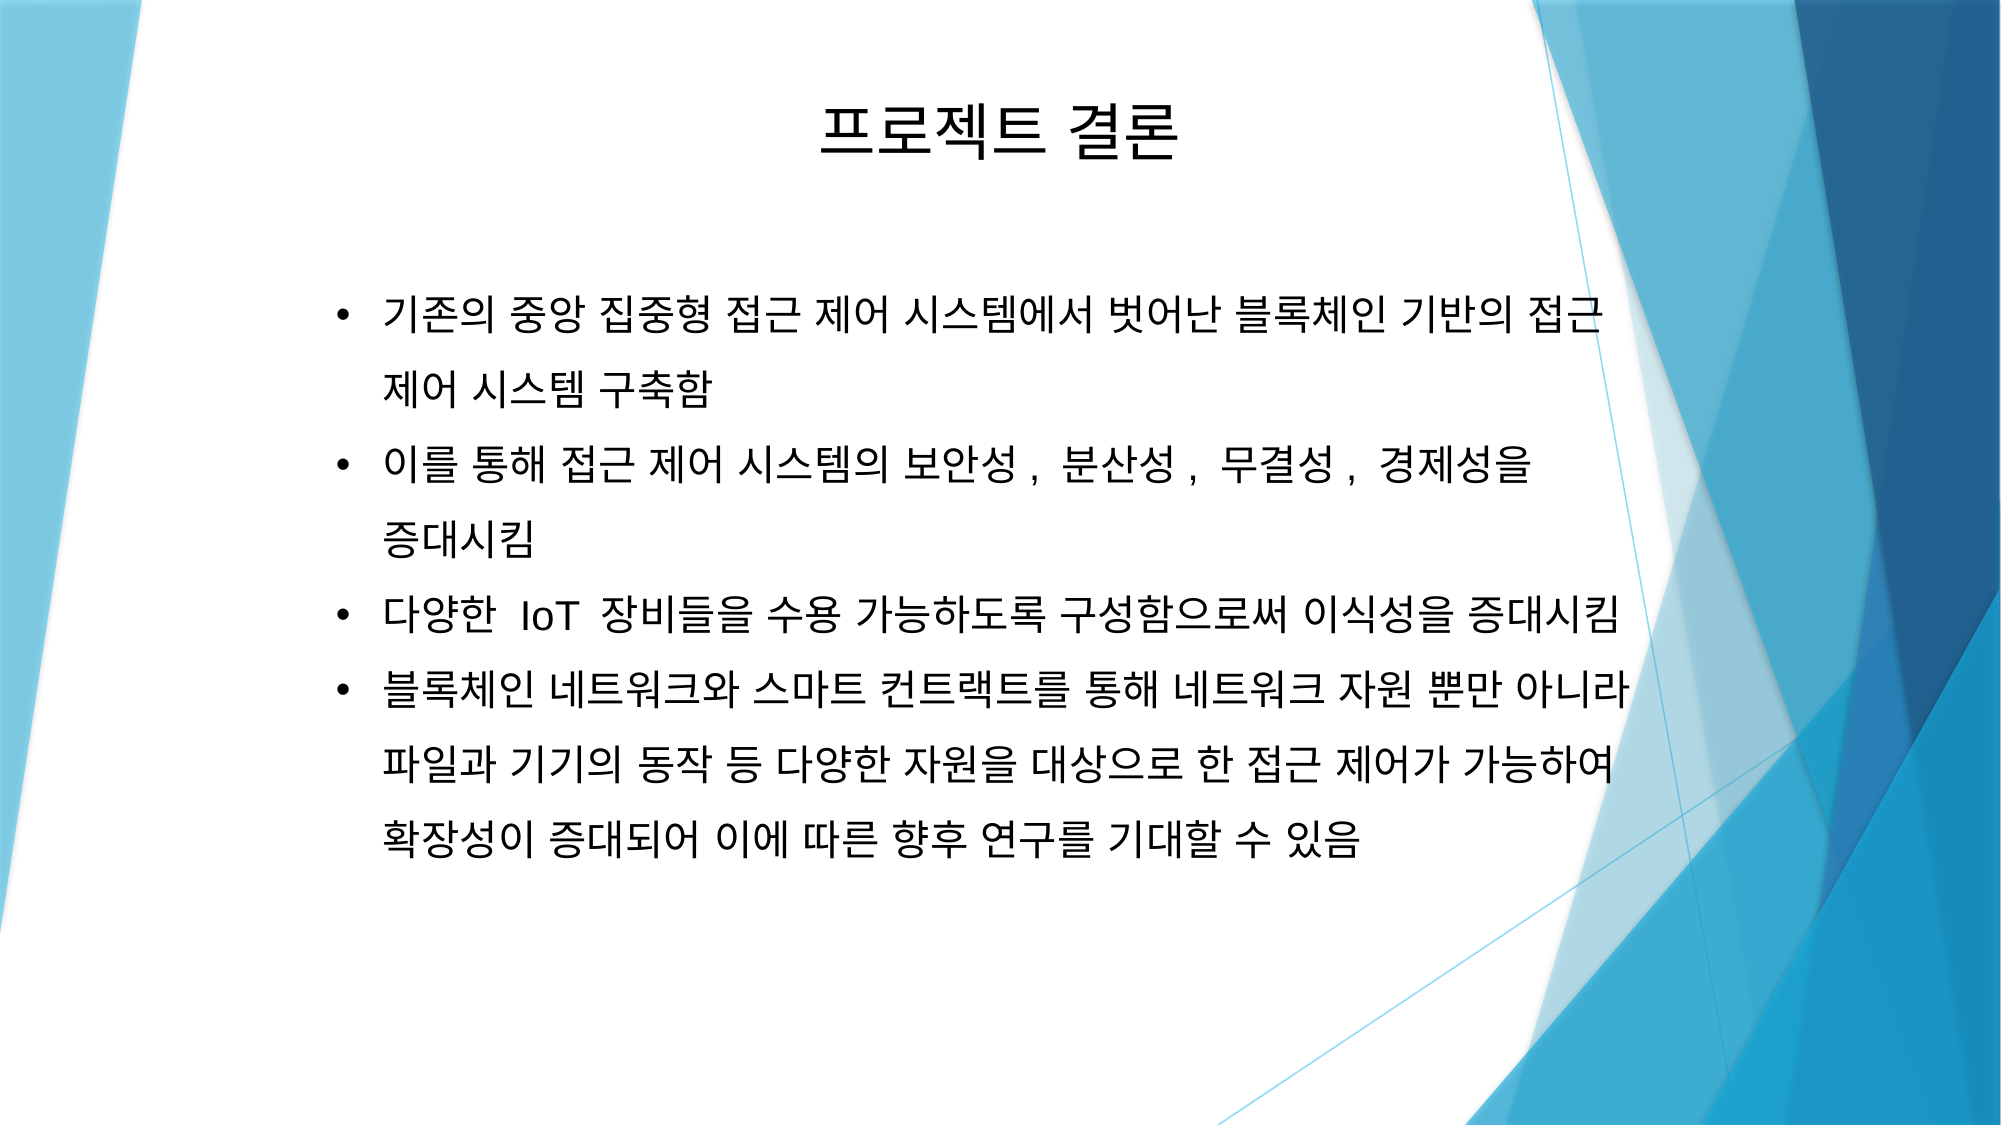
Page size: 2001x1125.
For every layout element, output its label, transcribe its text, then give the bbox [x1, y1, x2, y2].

text_box 프로젝트 결론 [0, 85, 2000, 176]
text_box 기존의 중앙 집중형 접근 제어 시스템에서 벗어난 블록체인 기반의 접근 제어 시스템 구축함 이를 통해 접근 제어 시스템의 보안성, 분산성, 무결성, 경제성을 증대시킴 다양한 IoT 장비들을 수용 가능하도록 구성함으로써 이식성을 증대시킴 블록체인 네트워크와 스마트 컨트랙트를 통해 네트워크 자원 뿐만 아니라 파일과 기기의 동작 등 다양한 자원을 대상으로 한 접근 제어가 가능하여 확장성이 증대되어 이에 따른 향후 연구를 기대할 수 있음 [321, 256, 1679, 872]
